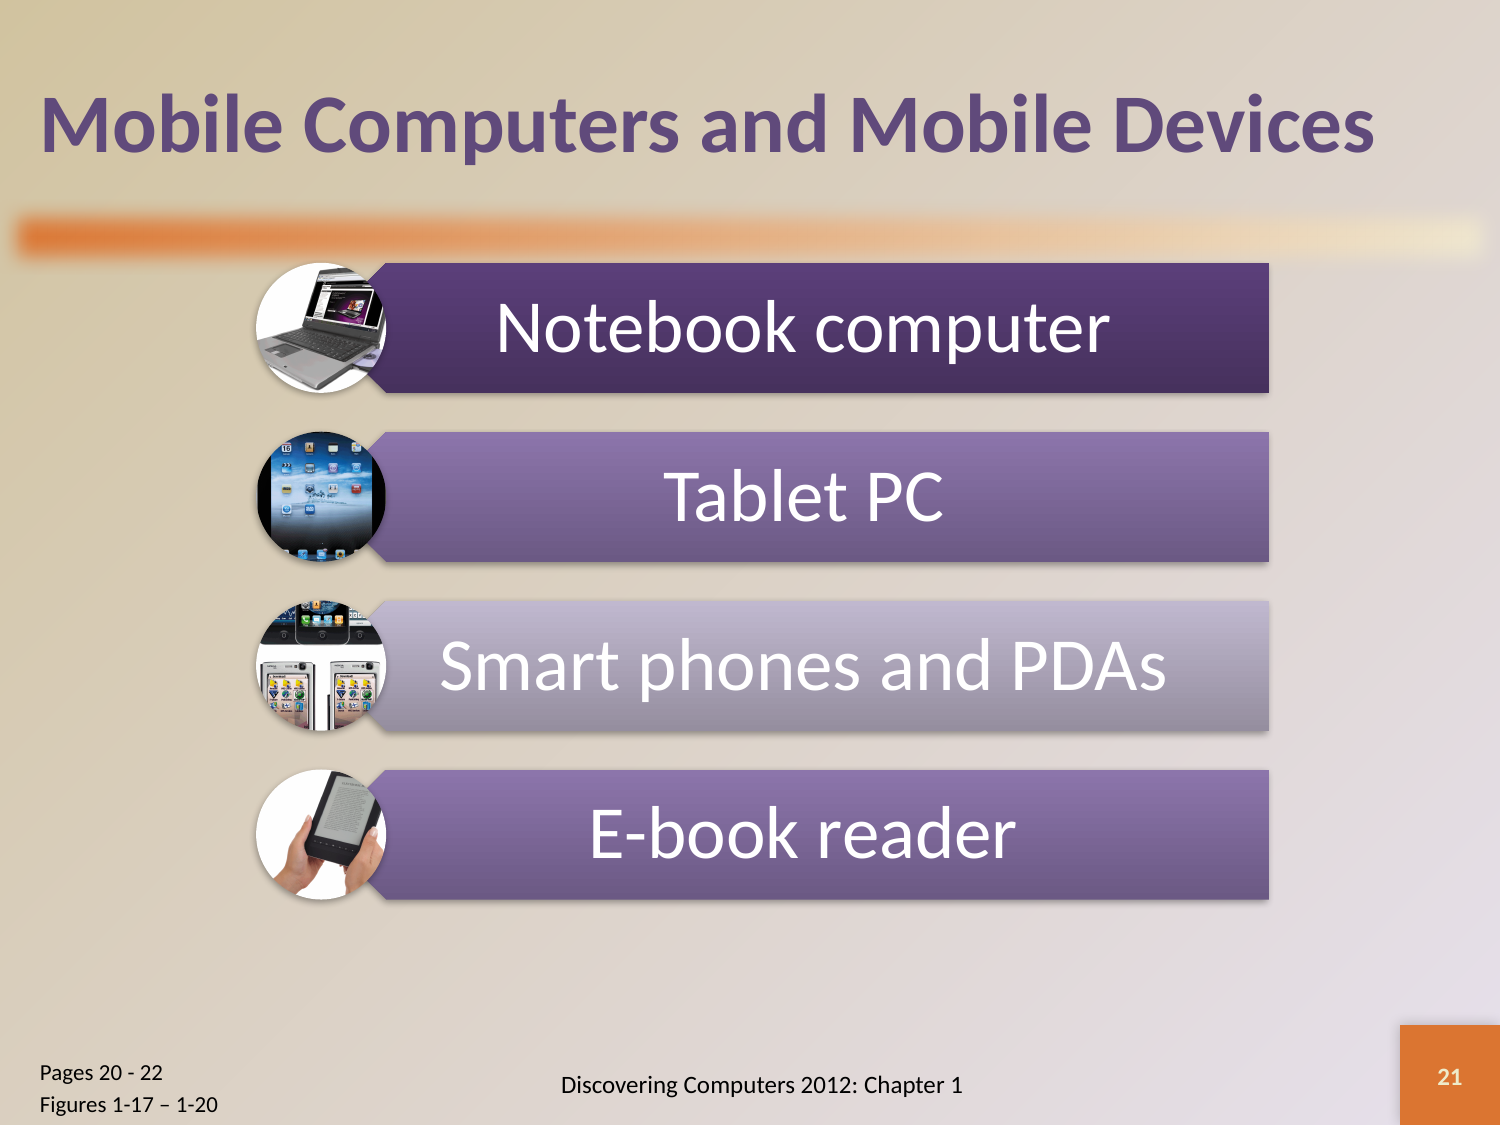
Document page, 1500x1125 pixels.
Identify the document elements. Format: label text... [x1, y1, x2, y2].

title Mobile Computers and Mobile Devices [24, 24, 1475, 213]
footer Discovering Computers 2012: Chapter 1 [450, 1042, 1075, 1125]
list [49, 262, 1476, 901]
list Pages 20 - 22 Figures 1-17 – 1-20 [24, 1050, 300, 1125]
slide_number 21 [1400, 1025, 1500, 1125]
